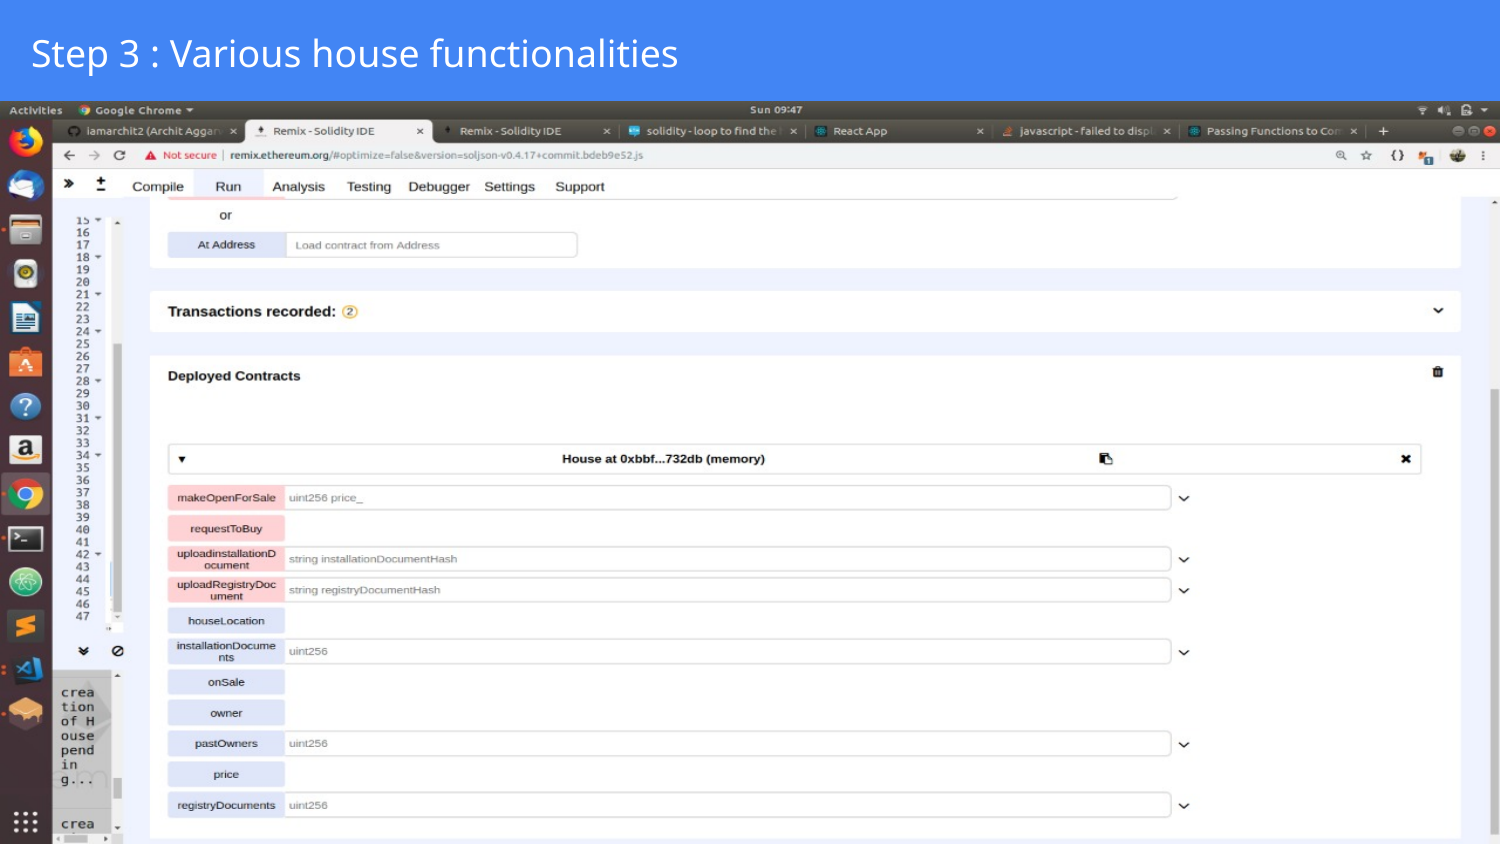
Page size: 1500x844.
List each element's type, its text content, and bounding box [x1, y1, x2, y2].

title Step 3 : Various house functionalities [16, 2, 1464, 99]
picture [0, 101, 1500, 844]
